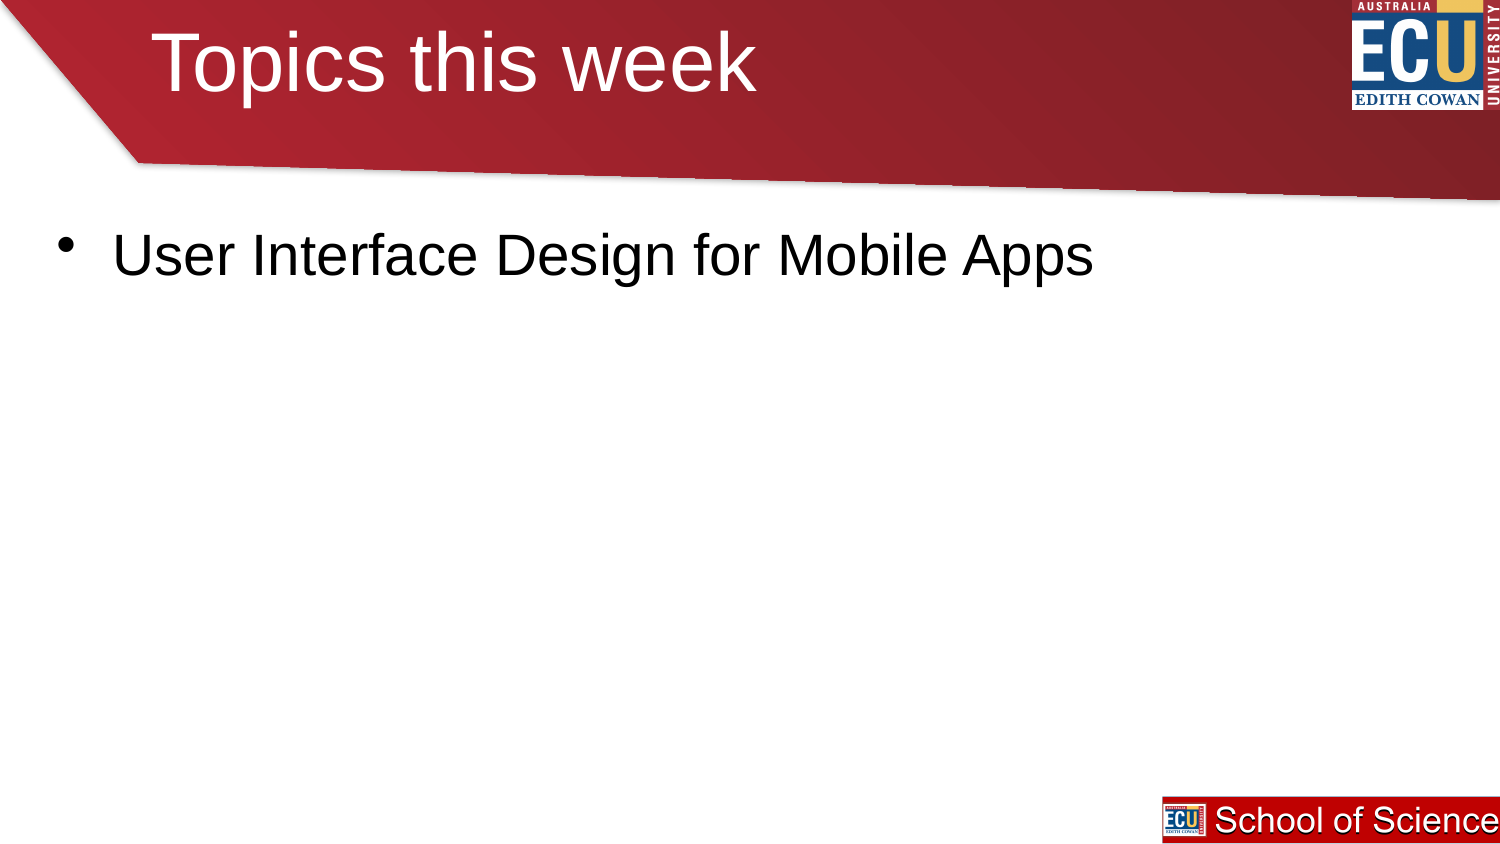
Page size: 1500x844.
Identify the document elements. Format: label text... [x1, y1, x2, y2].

list User Interface Design for Mobile Apps [41, 209, 1459, 812]
picture [1162, 796, 1500, 844]
picture [1352, 0, 1500, 110]
title Topics this week [135, 14, 1282, 103]
